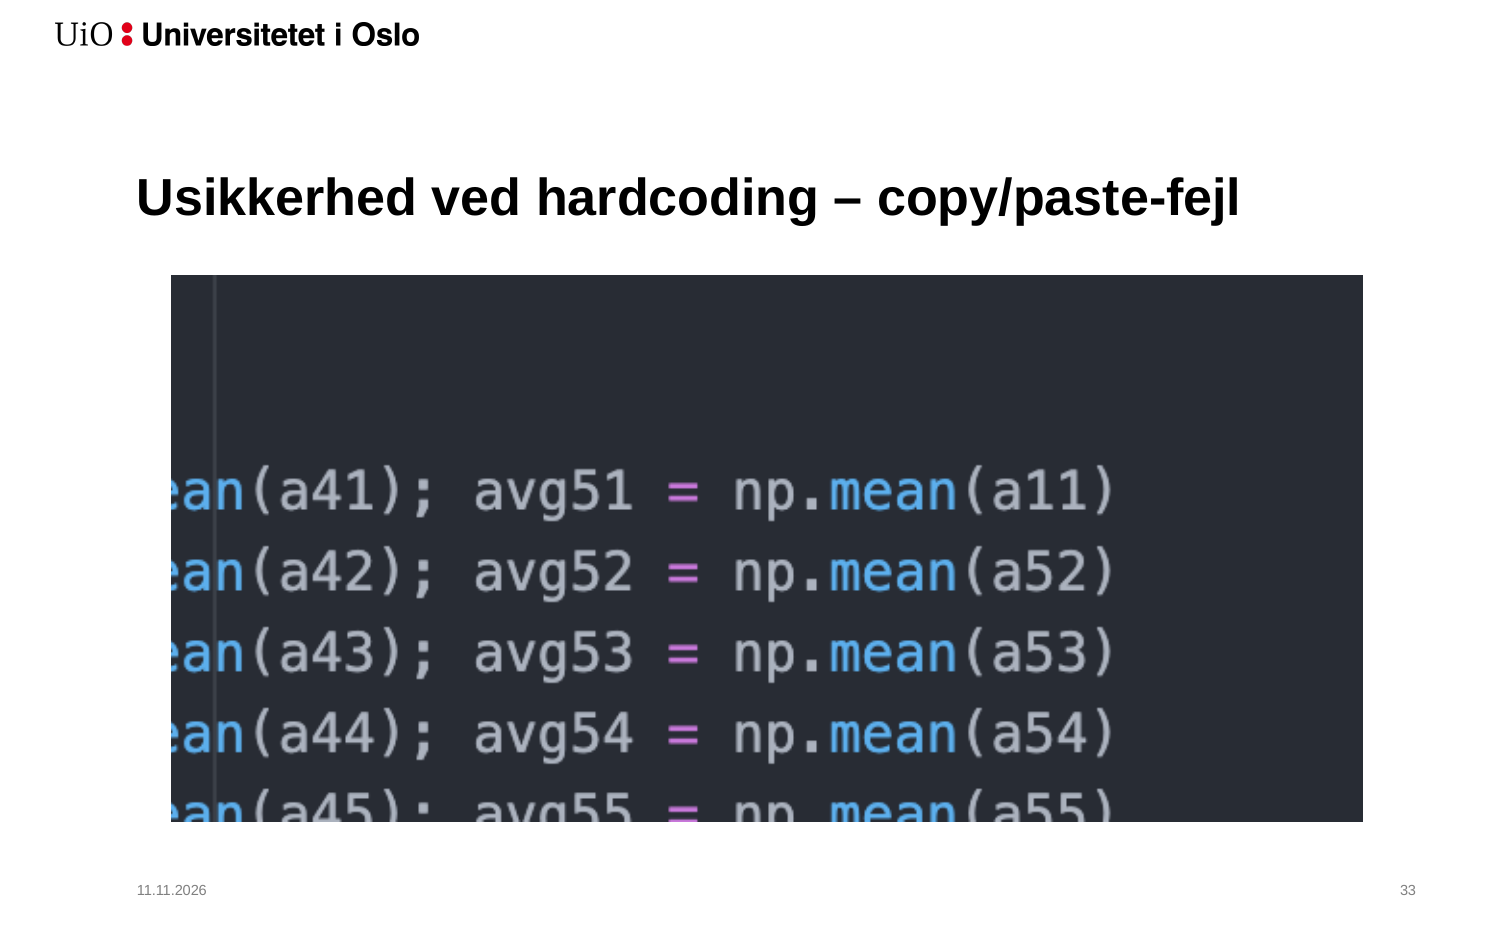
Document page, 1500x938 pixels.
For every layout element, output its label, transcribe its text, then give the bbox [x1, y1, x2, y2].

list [170, 275, 1364, 822]
title Usikkerhed ved hardcoding – copy/paste-fejl [125, 116, 1425, 273]
picture [55, 22, 419, 46]
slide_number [124, 874, 438, 938]
slide_number 34 [1315, 874, 1429, 938]
